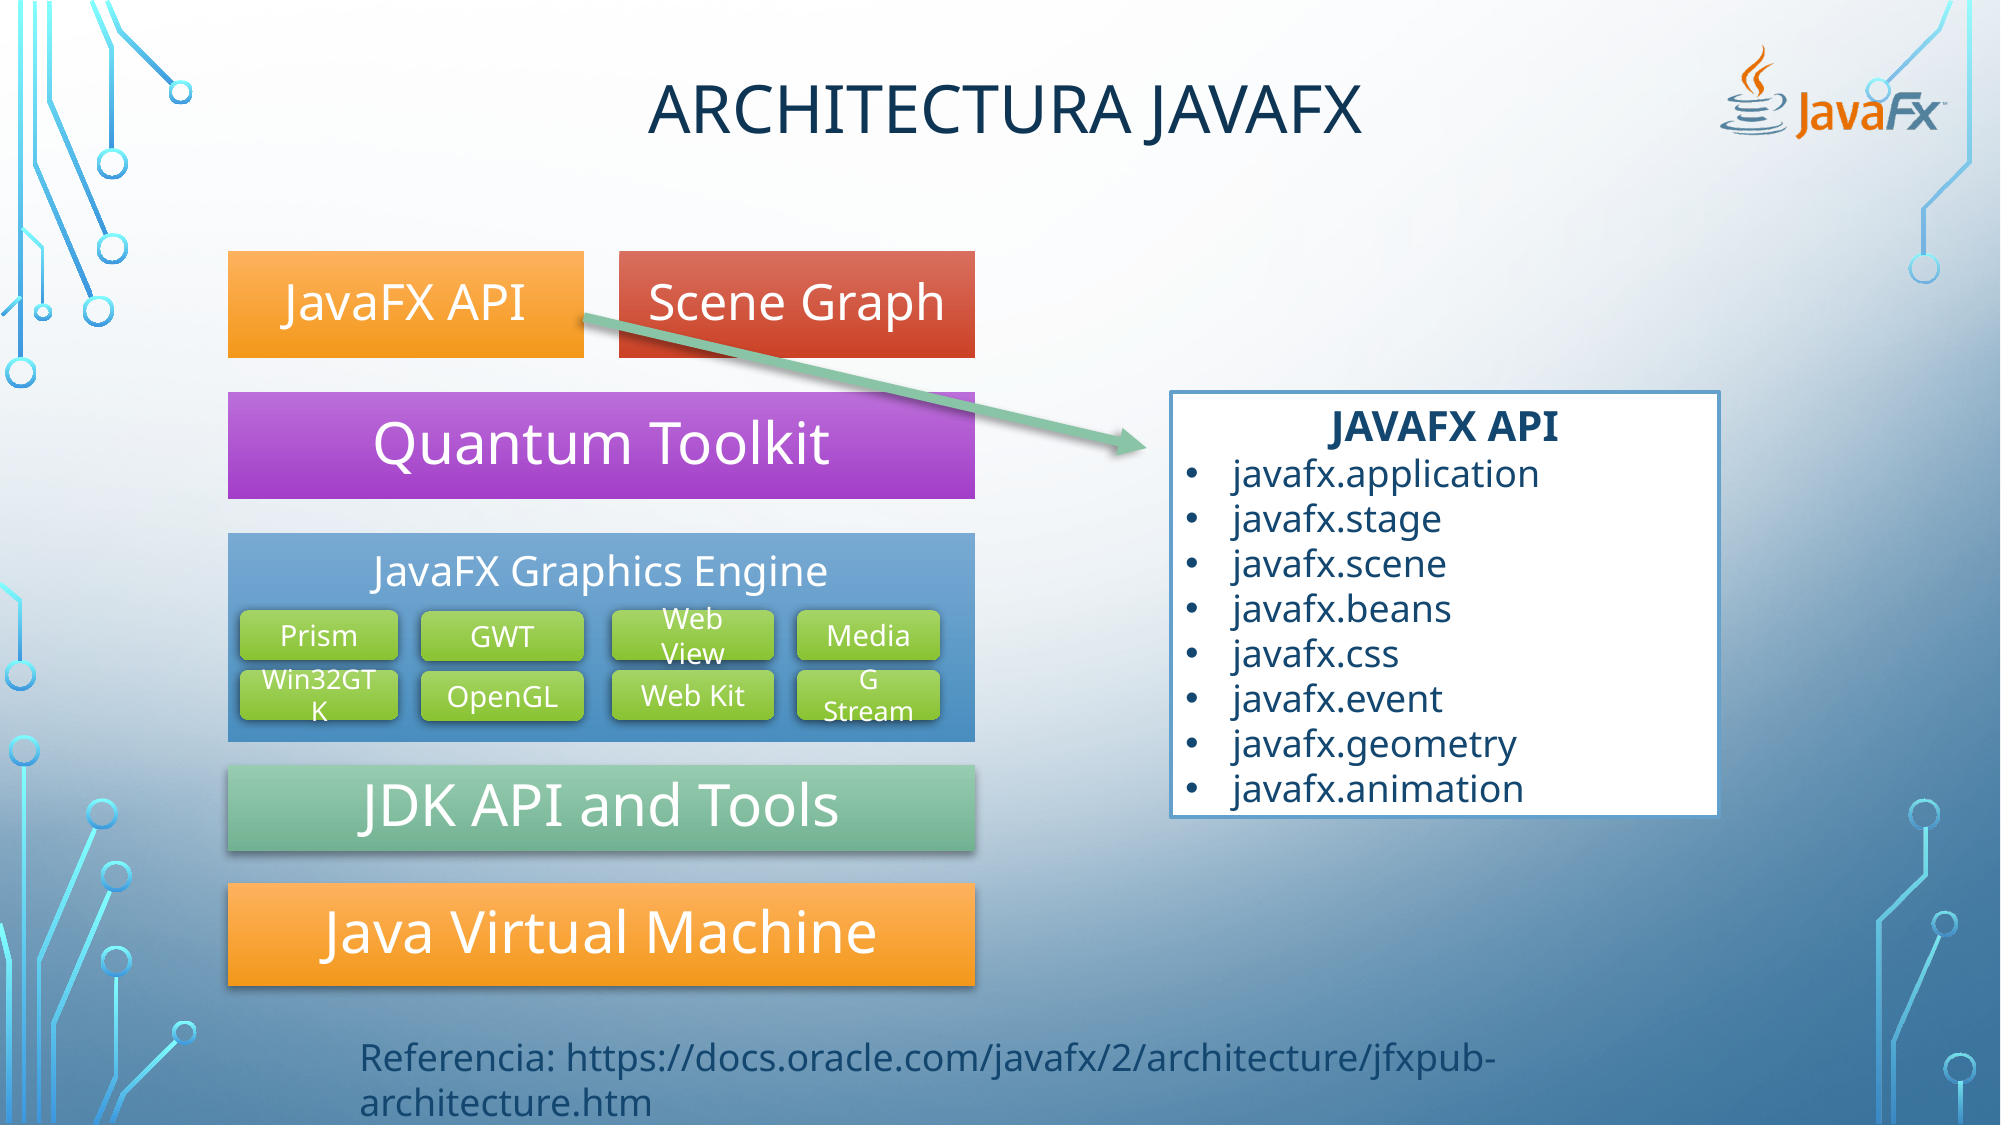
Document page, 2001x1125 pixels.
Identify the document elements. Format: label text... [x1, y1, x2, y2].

list ARCHITECTURA JAVAFX [192, 43, 1818, 166]
text_box Referencia: https://docs.oracle.com/javafx/2/architecture/jfxpub-architecture.htm [344, 1026, 1786, 1125]
text_box JAVAFX API javafx.application javafx.stage javafx.scene javafx.beans javafx.css javafx.event javafx.geometry javafx.animation [1169, 391, 1720, 818]
picture [1718, 43, 1950, 141]
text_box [227, 250, 976, 987]
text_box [583, 316, 1148, 449]
